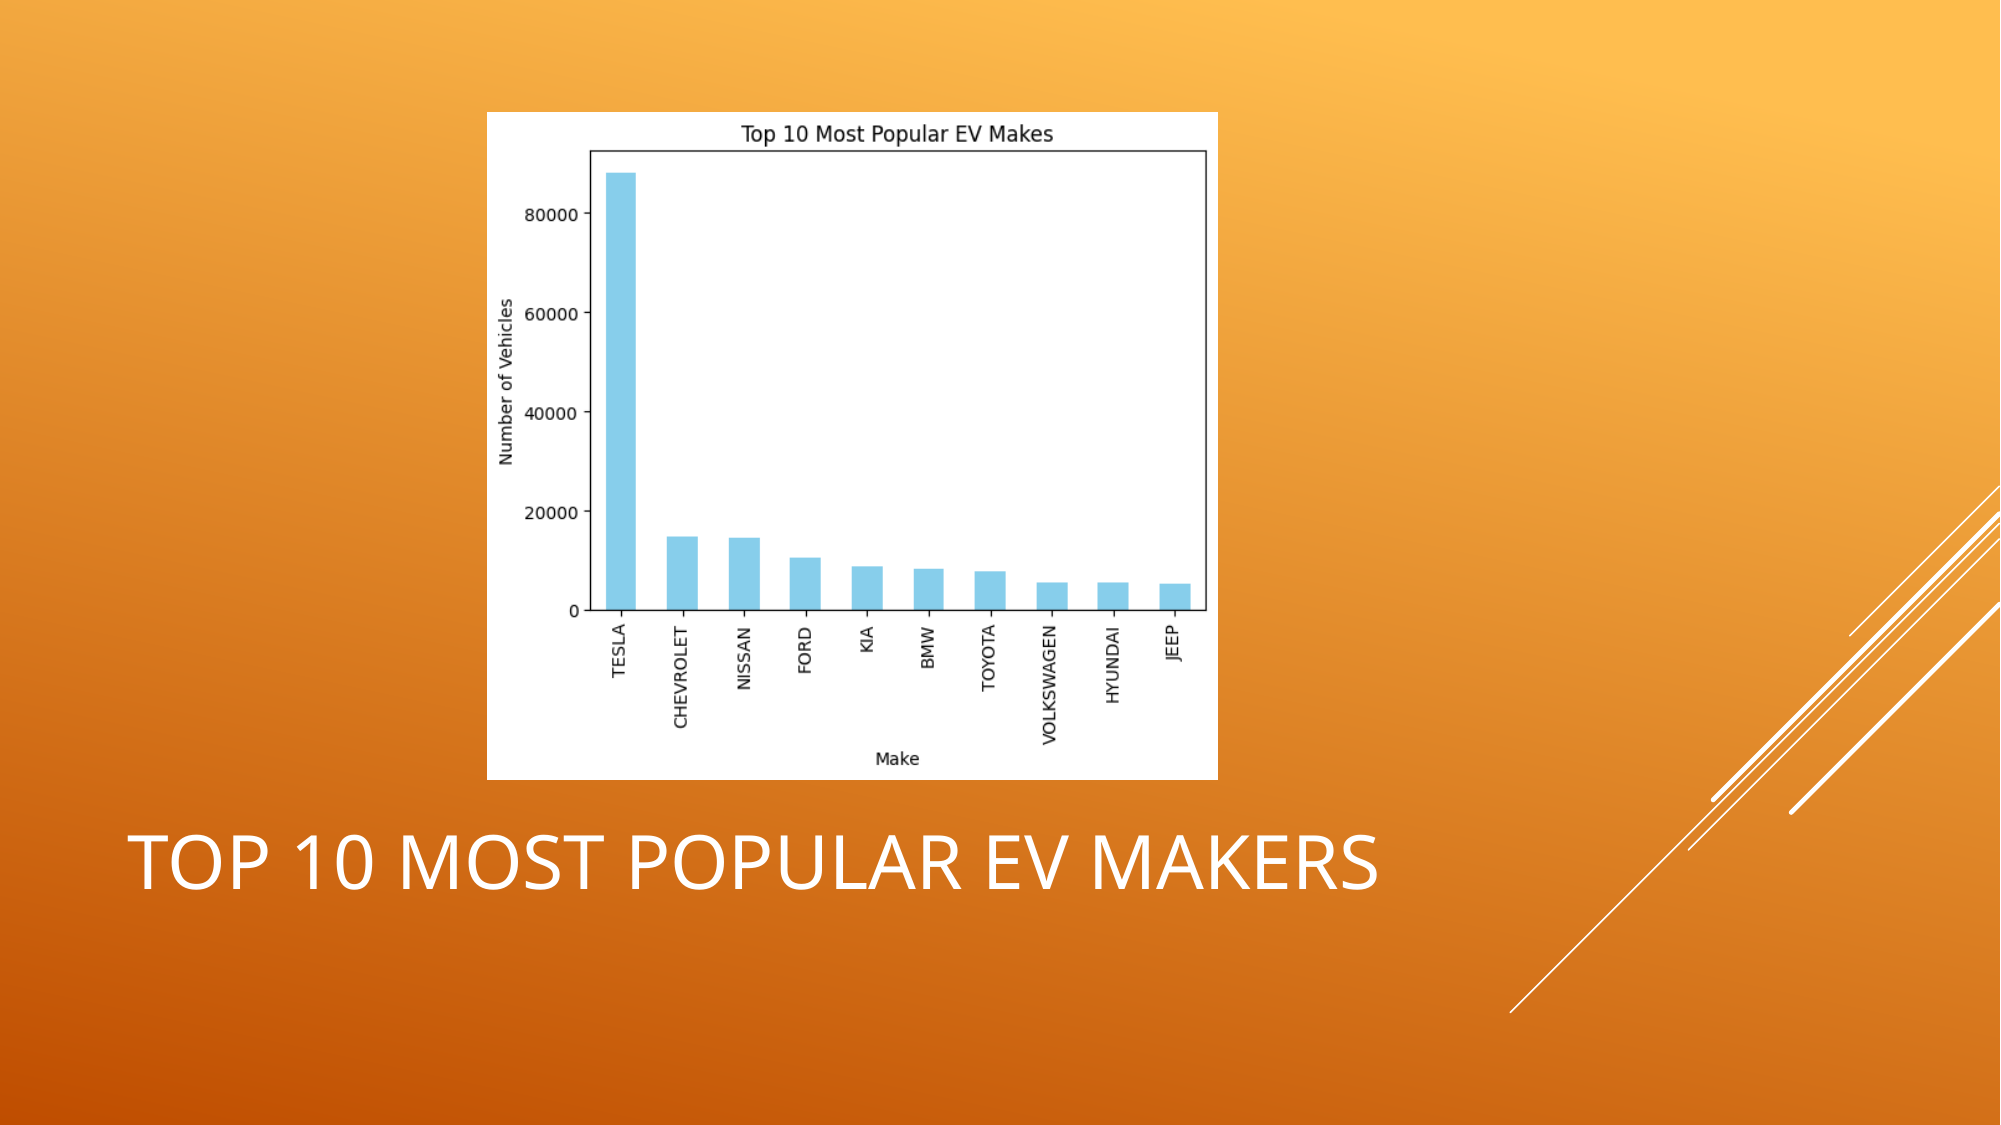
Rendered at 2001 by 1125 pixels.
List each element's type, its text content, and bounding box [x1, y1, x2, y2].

title Top 10 Most Popular EV MakeRs [112, 736, 1513, 984]
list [487, 112, 1219, 780]
